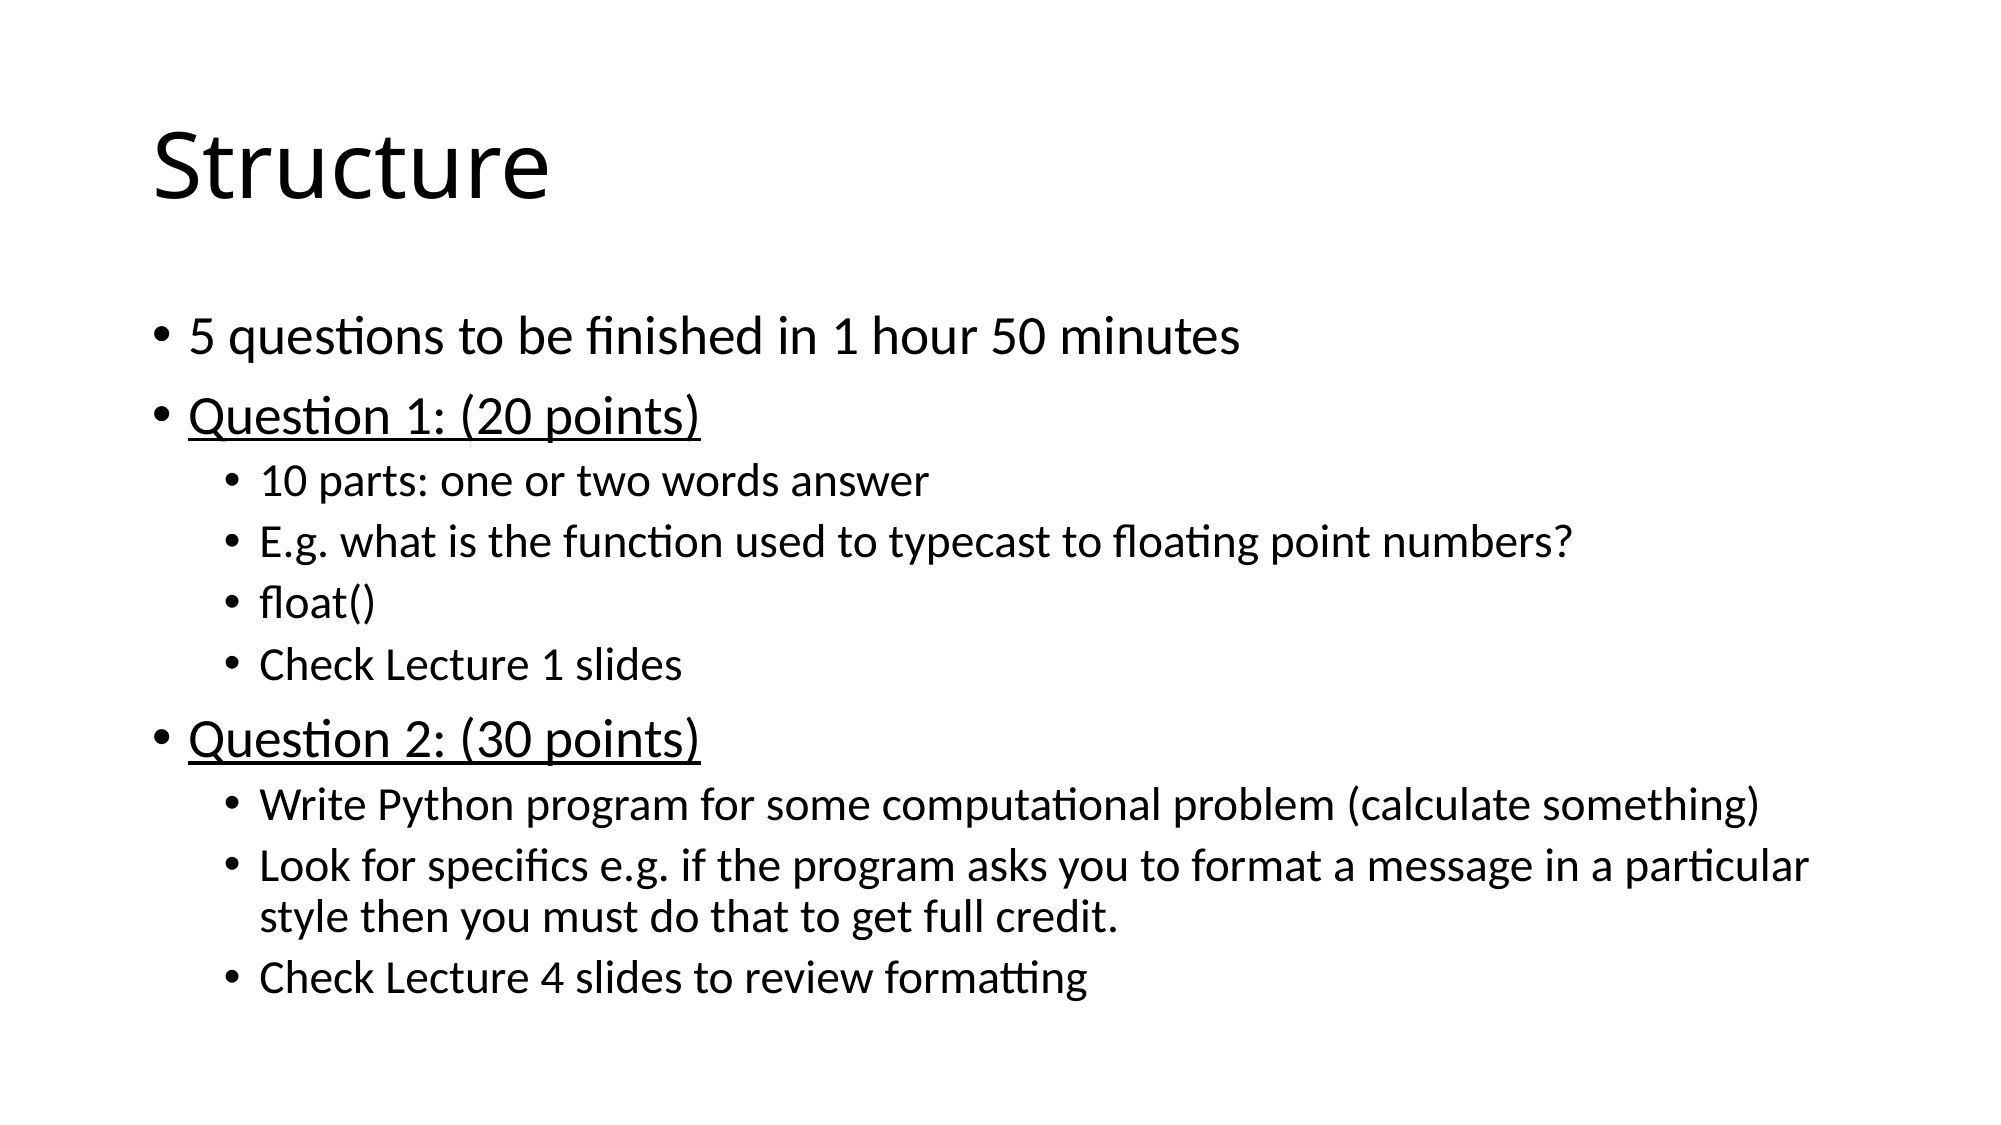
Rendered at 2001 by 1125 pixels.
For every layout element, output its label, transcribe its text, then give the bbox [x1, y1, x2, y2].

title Structure [137, 59, 1863, 278]
list 5 questions to be finished in 1 hour 50 minutes Question 1: (20 points) 10 parts: one or two words answer E.g. what is the function used to typecast to floating point numbers? float() Check Lecture 1 slides Question 2: (30 points) Write Python program for some computational problem (calculate something) Look for specifics e.g. if the program asks you to format a message in a particular style then you must do that to get full credit. Check Lecture 4 slides to review formatting [137, 299, 1863, 1014]
